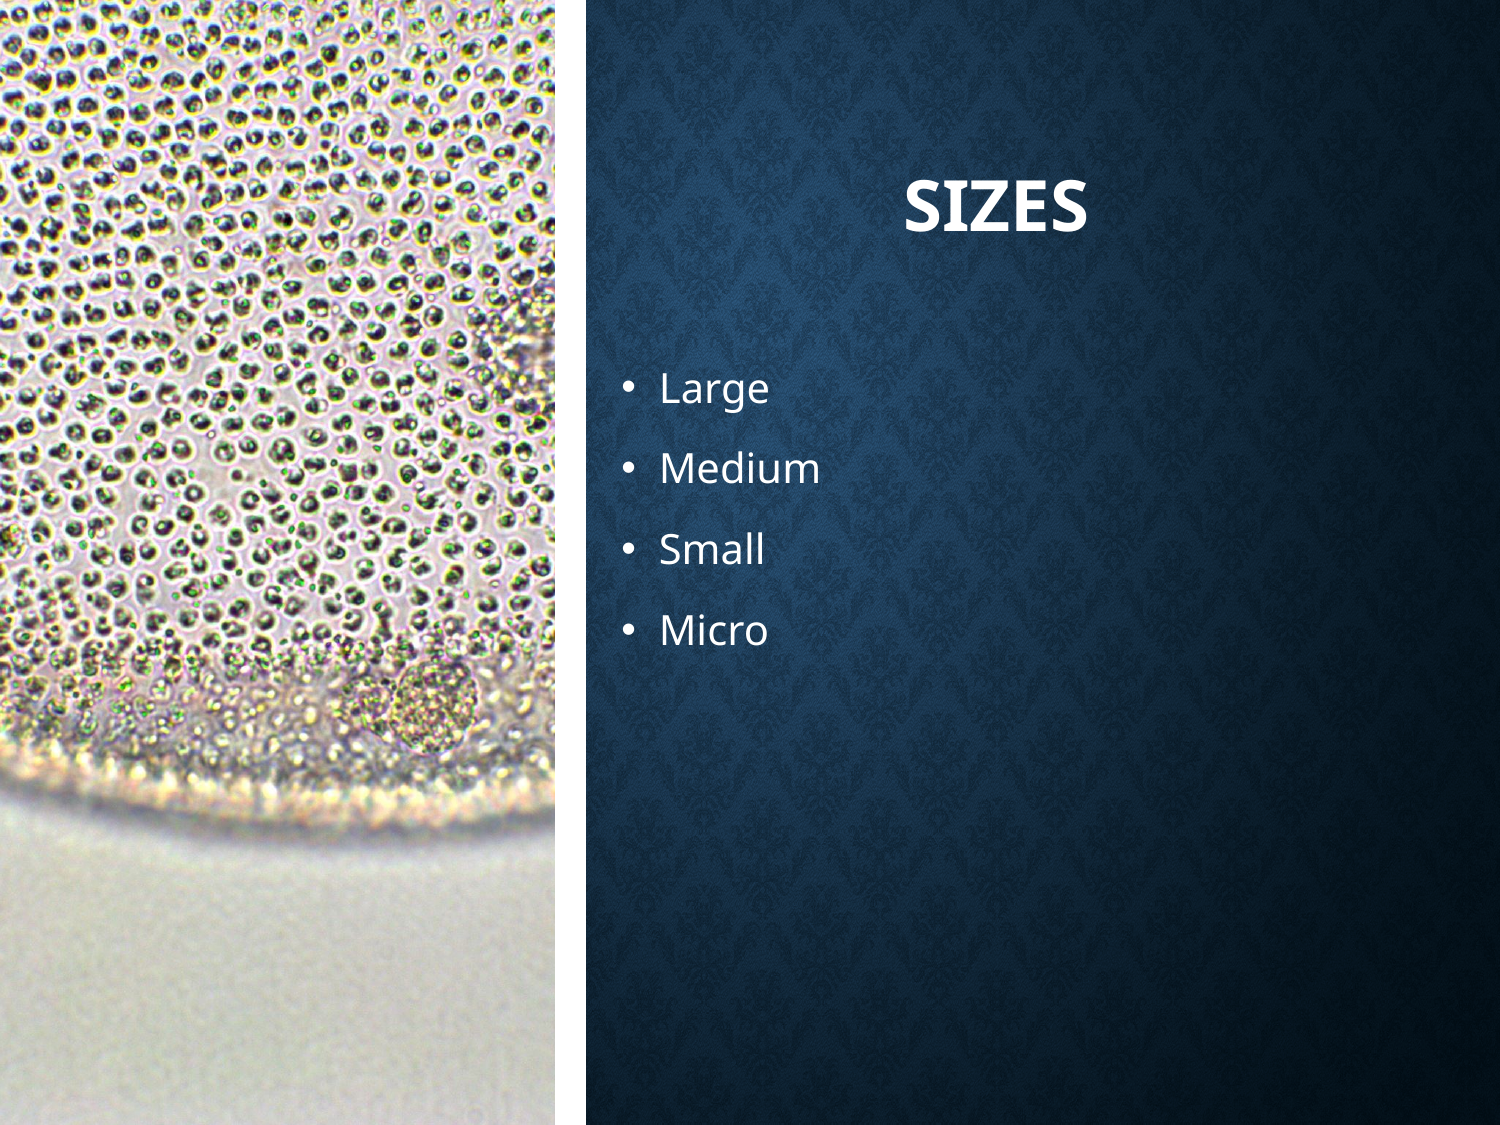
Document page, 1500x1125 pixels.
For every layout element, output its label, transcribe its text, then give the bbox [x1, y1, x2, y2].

list Large Medium Small Micro [606, 343, 1387, 950]
picture [0, 0, 571, 1125]
title Sizes [606, 99, 1387, 318]
